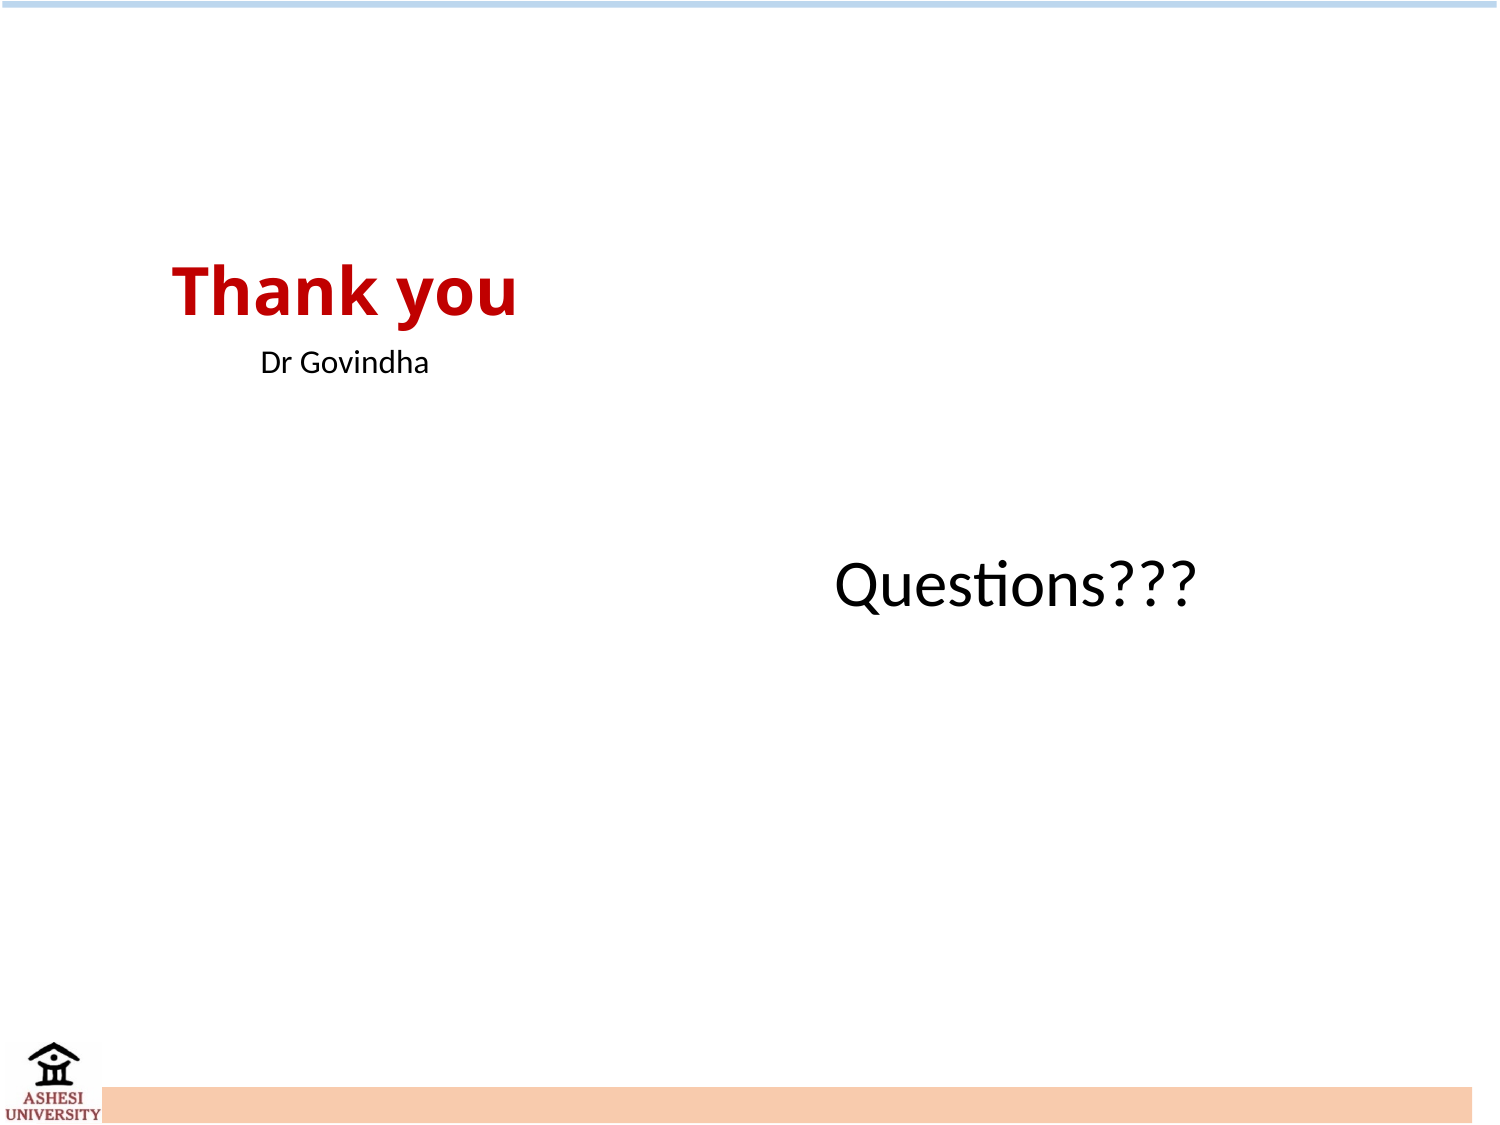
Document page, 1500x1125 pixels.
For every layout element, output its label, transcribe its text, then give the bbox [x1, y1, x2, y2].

picture [5, 1042, 102, 1123]
list Questions??? [637, 161, 1398, 962]
title Thank you [103, 75, 588, 337]
list Dr Govindha [103, 337, 588, 963]
